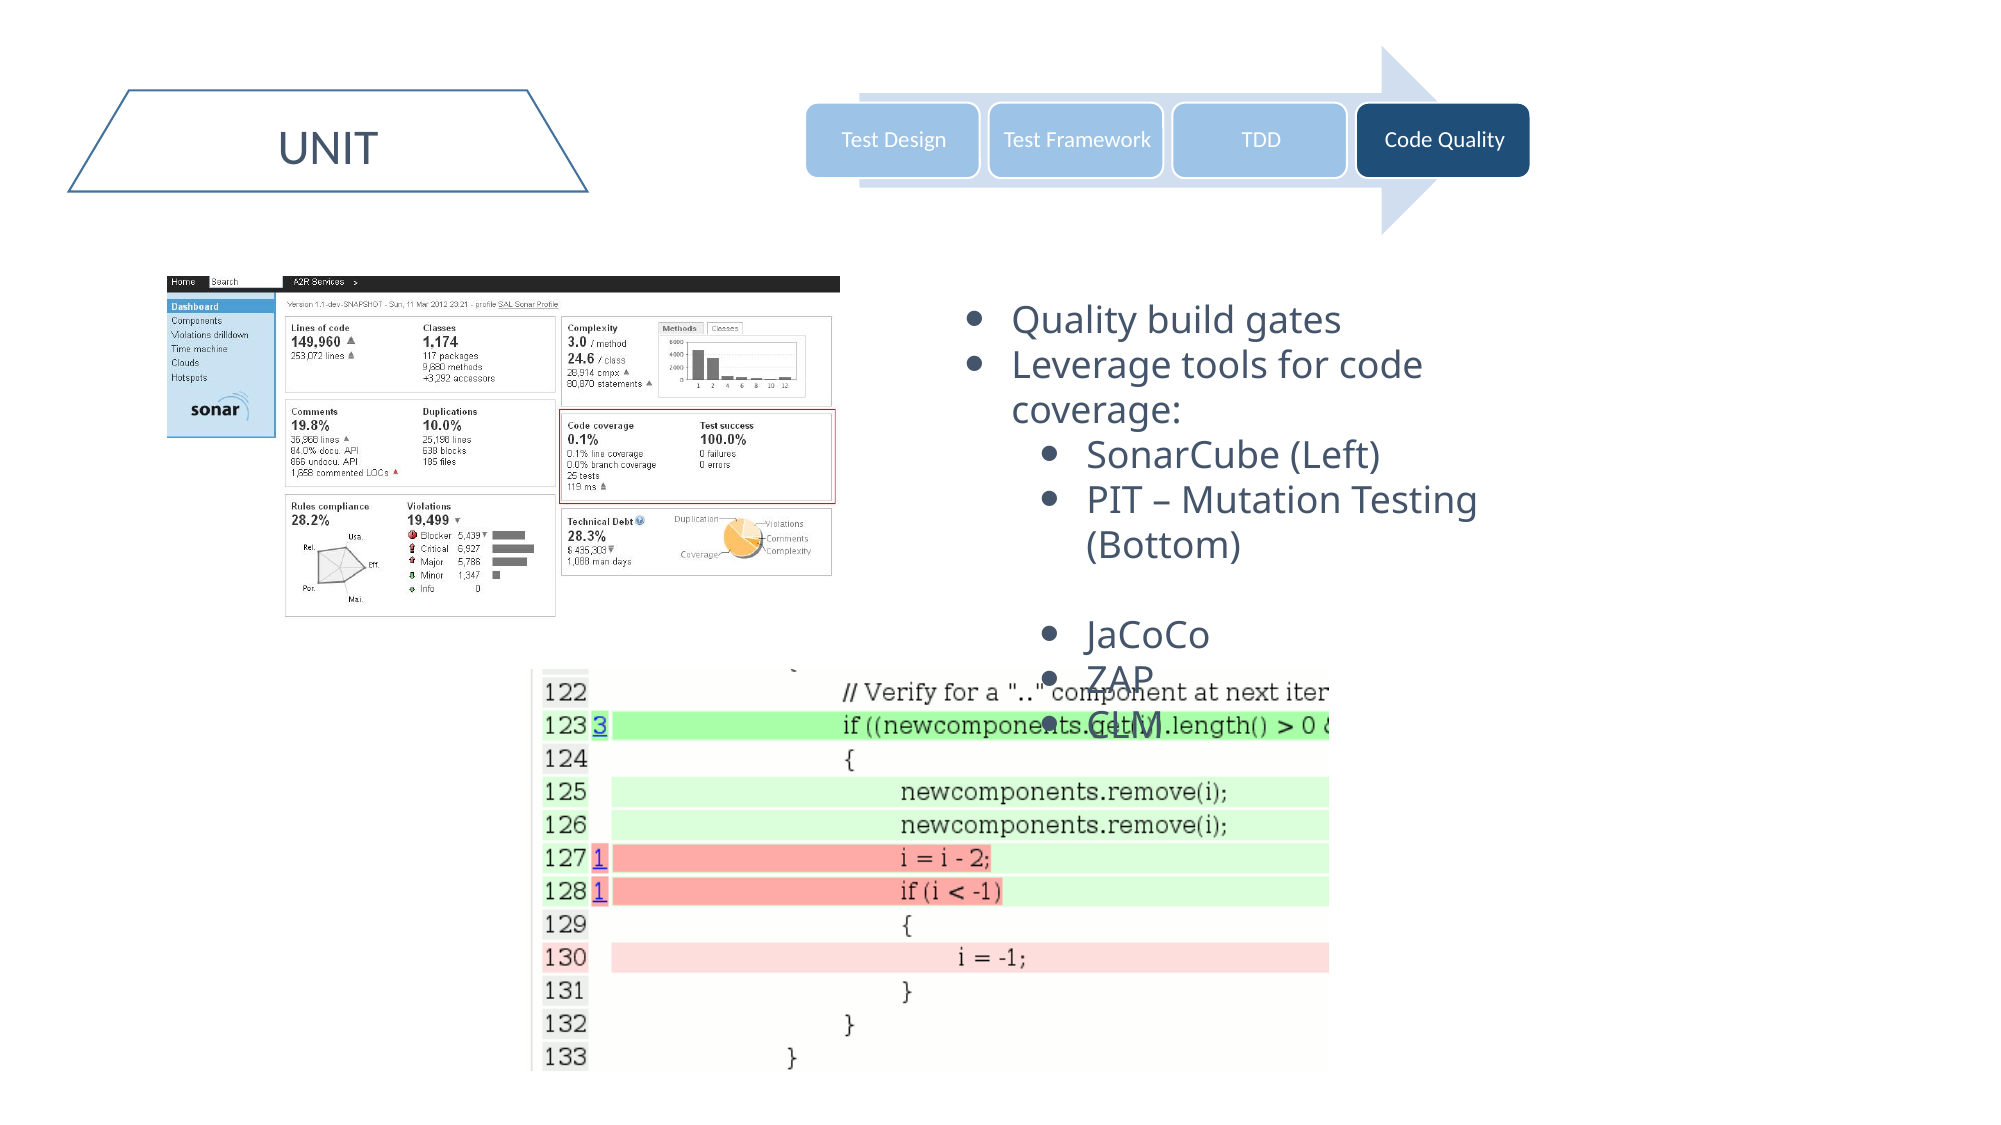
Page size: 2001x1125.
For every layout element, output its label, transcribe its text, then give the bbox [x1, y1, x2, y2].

picture [167, 276, 840, 622]
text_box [805, 45, 1531, 235]
text_box Quality build gates Leverage tools for code coverage: SonarCube (Left) PIT – Mutation Testing (Bottom) JaCoCo ZAP CLM [949, 288, 1595, 799]
text_box UNIT [66, 89, 590, 193]
picture [524, 669, 1329, 1071]
